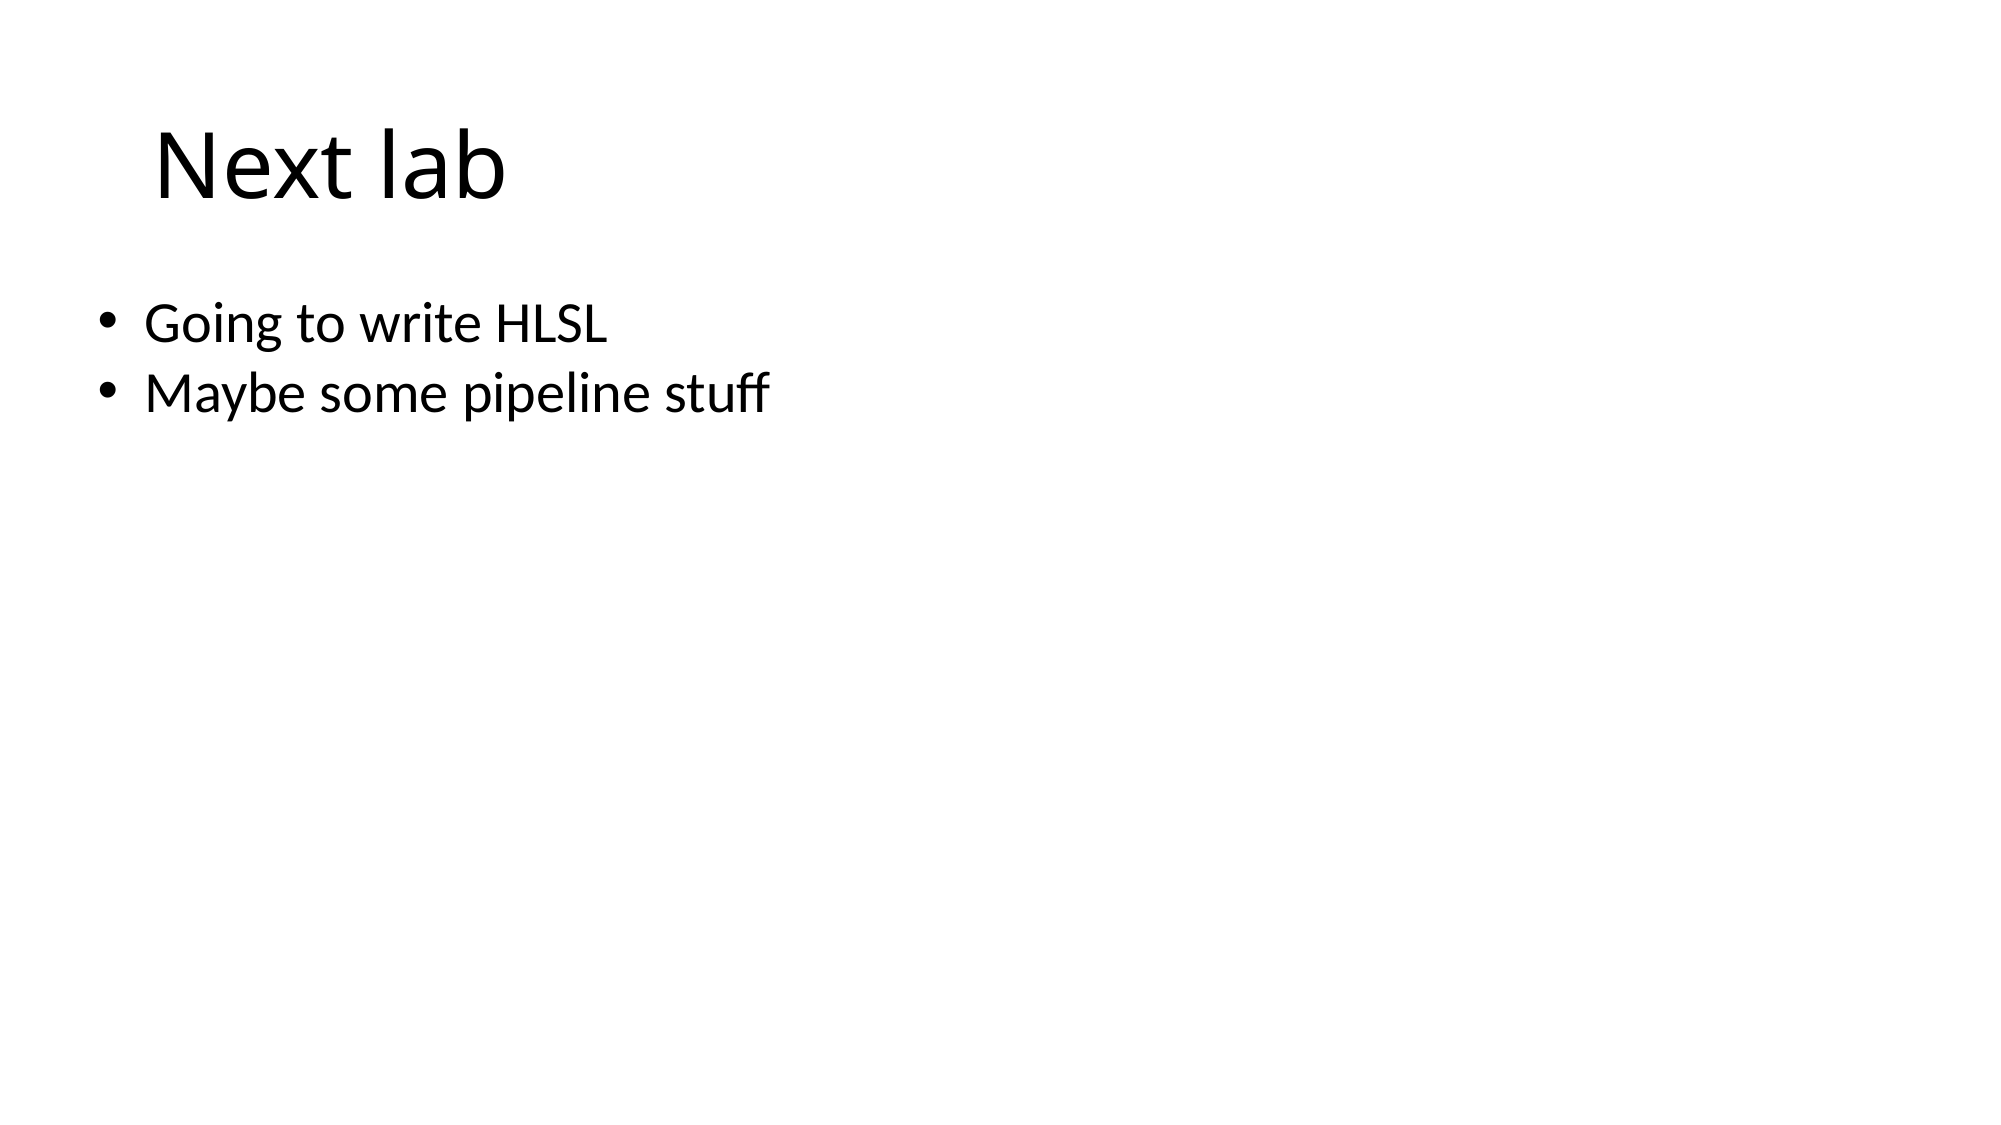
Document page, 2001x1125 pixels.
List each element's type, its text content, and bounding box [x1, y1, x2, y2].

title Next lab [137, 59, 1863, 278]
text_box Going to write HLSL Maybe some pipeline stuff [83, 277, 787, 432]
